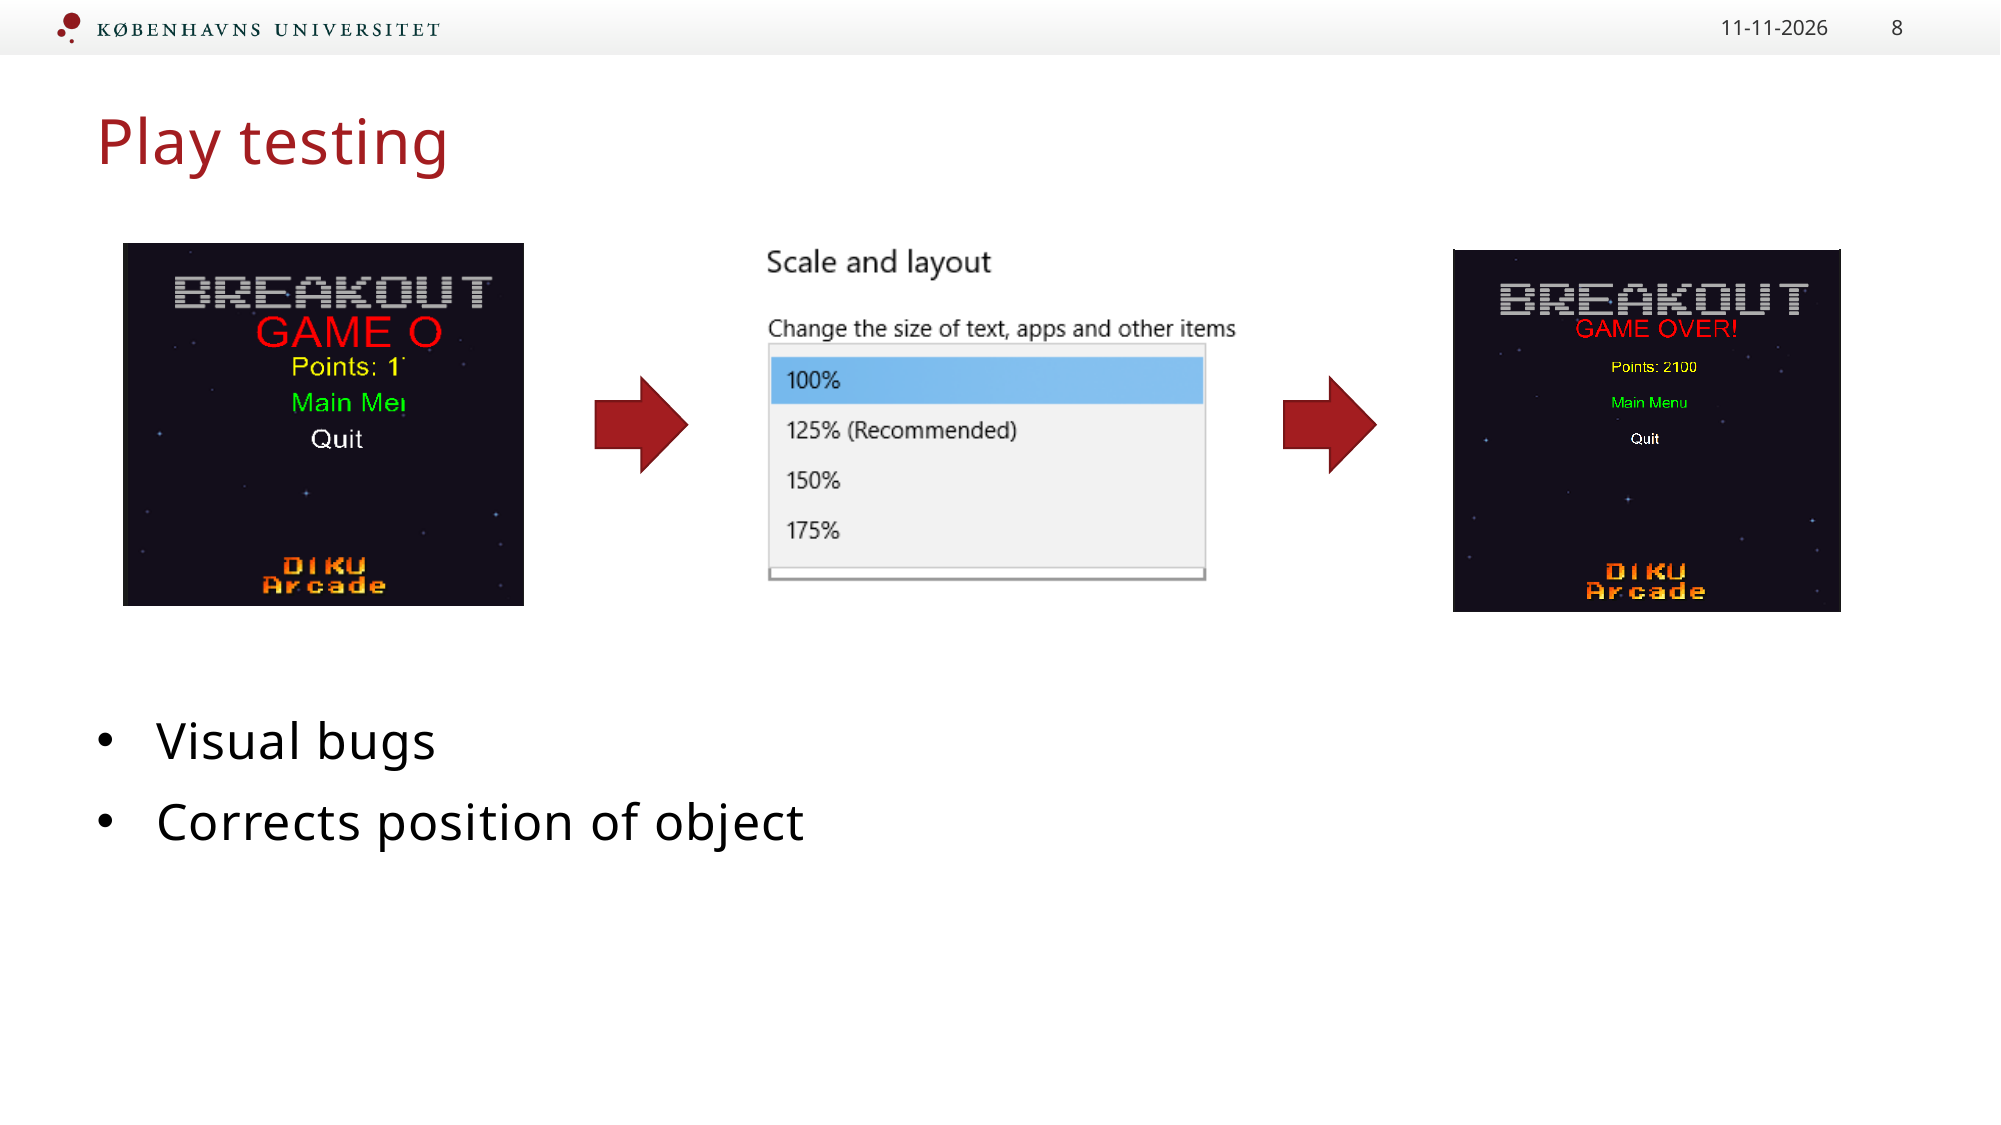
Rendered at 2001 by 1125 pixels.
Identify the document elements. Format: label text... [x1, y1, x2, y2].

text_box [1283, 375, 1378, 475]
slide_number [1694, 14, 1829, 43]
title Play testing [96, 101, 1904, 244]
picture [759, 243, 1241, 589]
list Visual bugs Corrects position of object [96, 709, 1000, 1038]
picture [123, 243, 524, 606]
slide_number 8 [1840, 14, 1904, 43]
picture [91, 15, 476, 42]
text_box [594, 375, 689, 475]
picture [1453, 249, 1841, 612]
